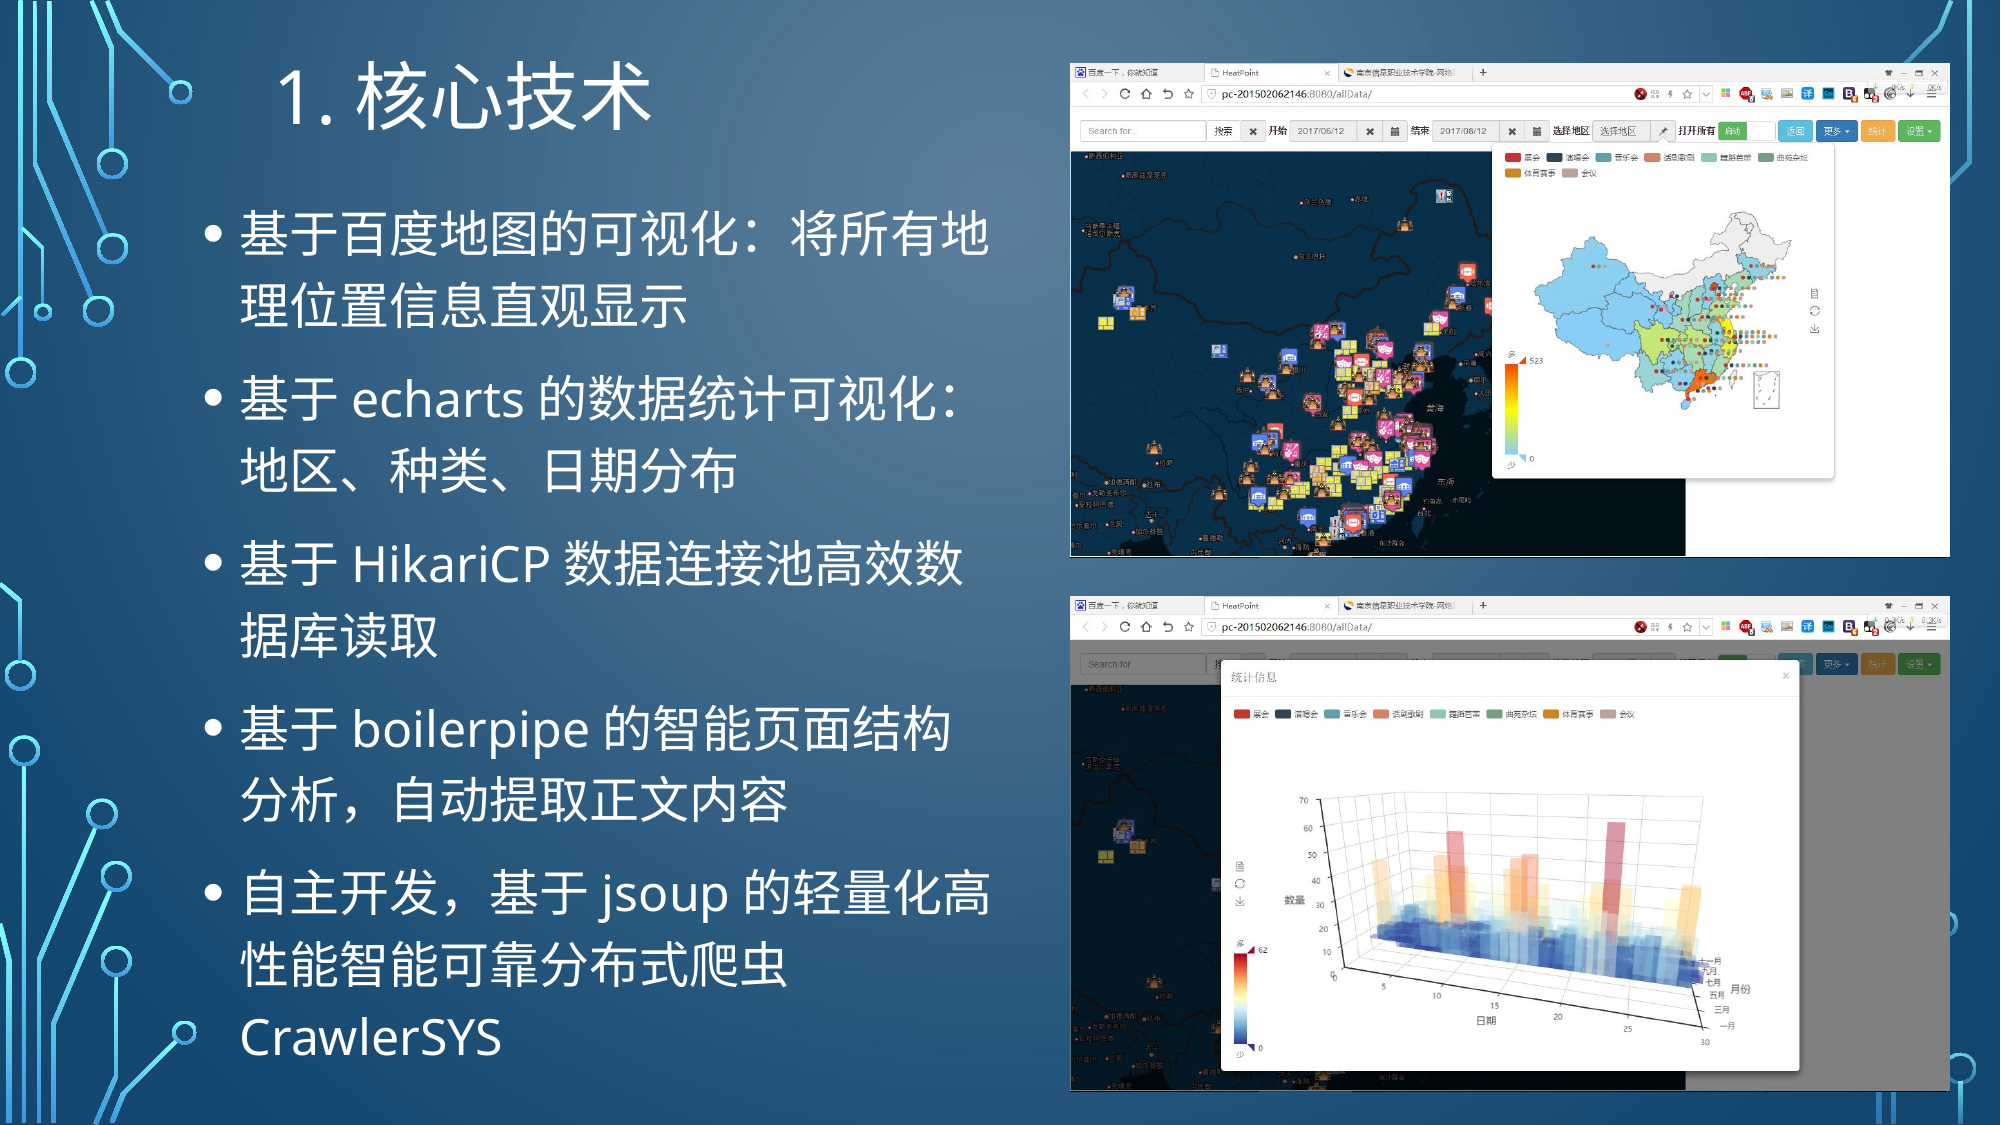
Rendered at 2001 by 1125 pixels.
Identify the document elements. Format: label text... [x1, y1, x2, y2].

list 基于百度地图的可视化：将所有地理位置信息直观显示 基于echarts的数据统计可视化：地区、种类、日期分布 基于HikariCP数据连接池高效数据库读取 基于boilerpipe的智能页面结构分析，自动提取正文内容 自主开发，基于jsoup的轻量化高性能智能可靠分布式爬虫CrawlerSYS [187, 183, 1012, 1125]
title 1.核心技术 [258, 0, 1884, 222]
picture [1070, 63, 1950, 558]
picture [1070, 596, 1950, 1092]
